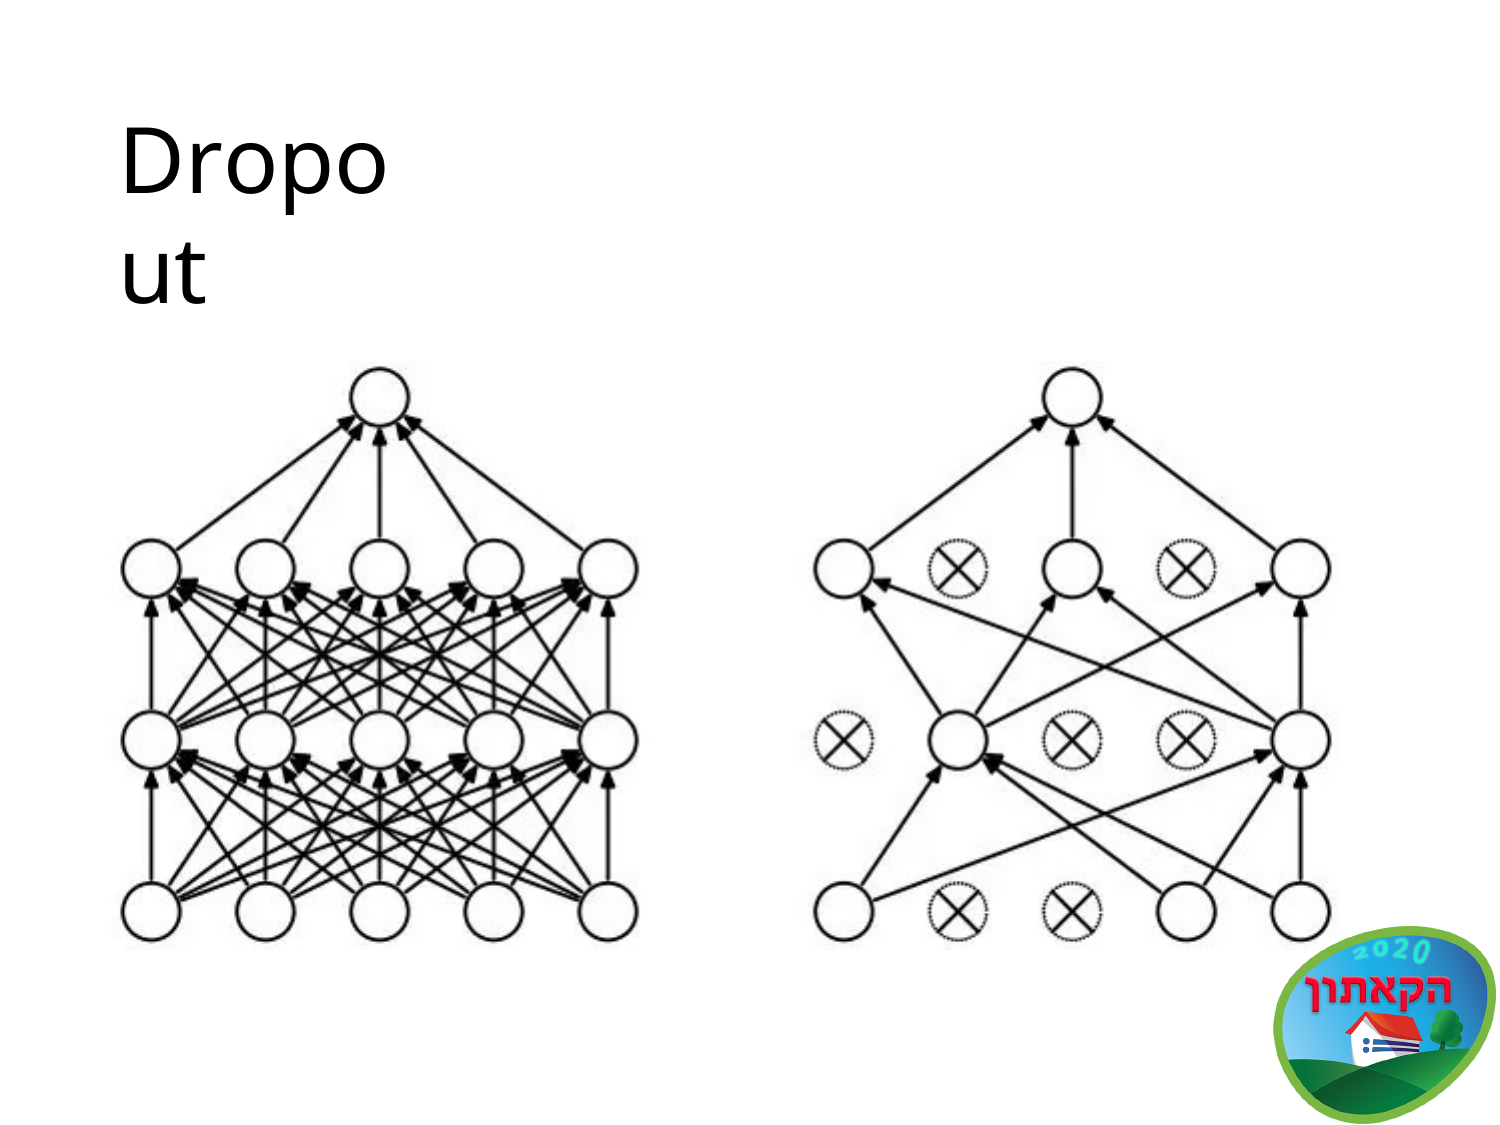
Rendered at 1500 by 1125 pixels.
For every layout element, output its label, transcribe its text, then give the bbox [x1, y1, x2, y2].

text_box [111, 361, 1340, 950]
title Dropout [116, 100, 427, 323]
picture [1264, 925, 1500, 1125]
